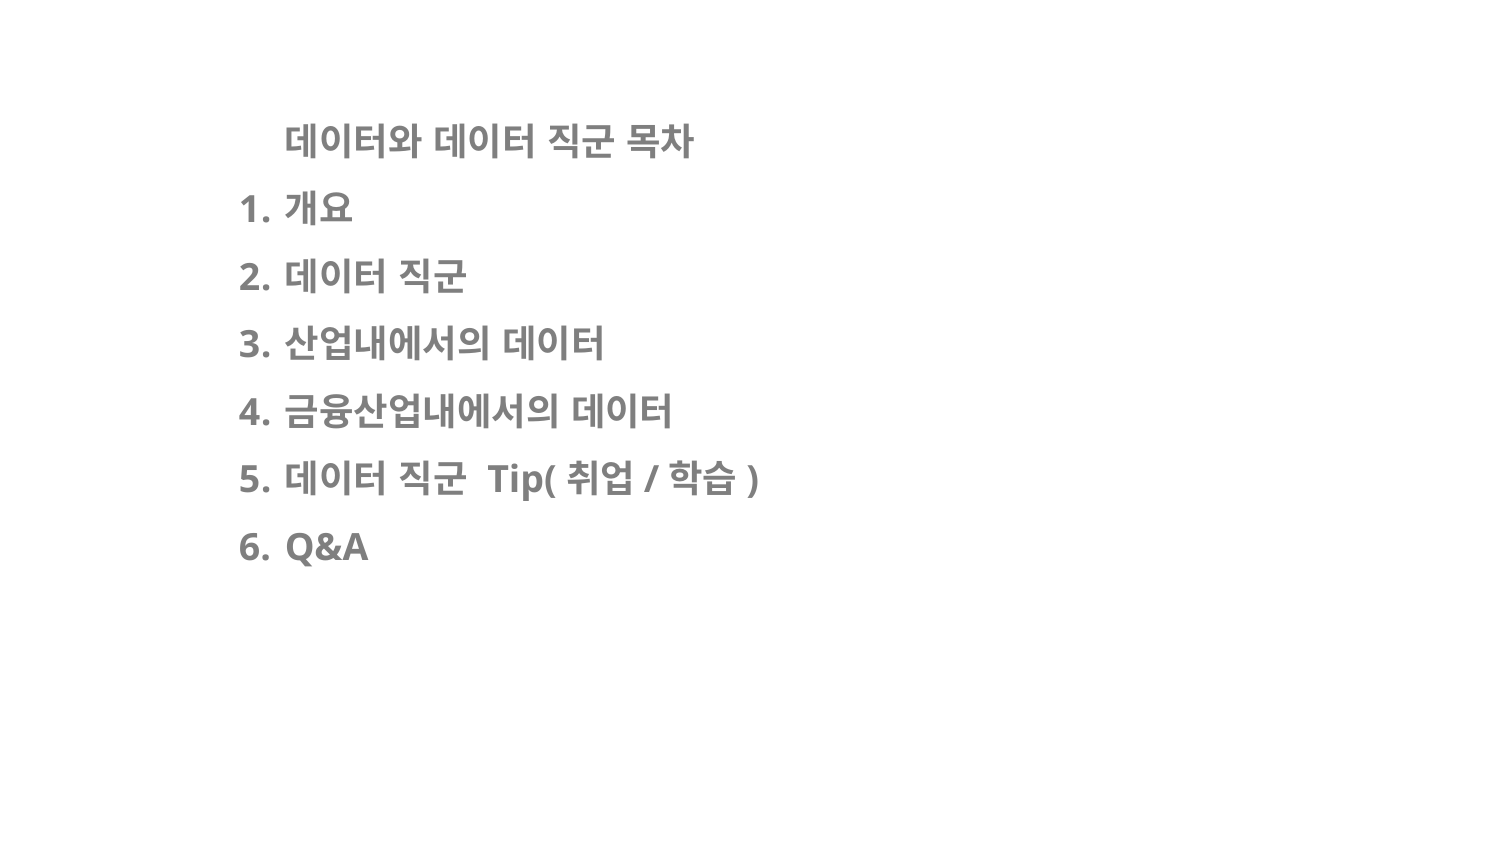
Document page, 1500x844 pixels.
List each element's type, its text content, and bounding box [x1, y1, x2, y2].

text_box 데이터와 데이터 직군 목차 개요 데이터 직군 산업내에서의 데이터 금융산업내에서의 데이터 데이터 직군 Tip(취업/학습) Q&A [217, 89, 1120, 550]
